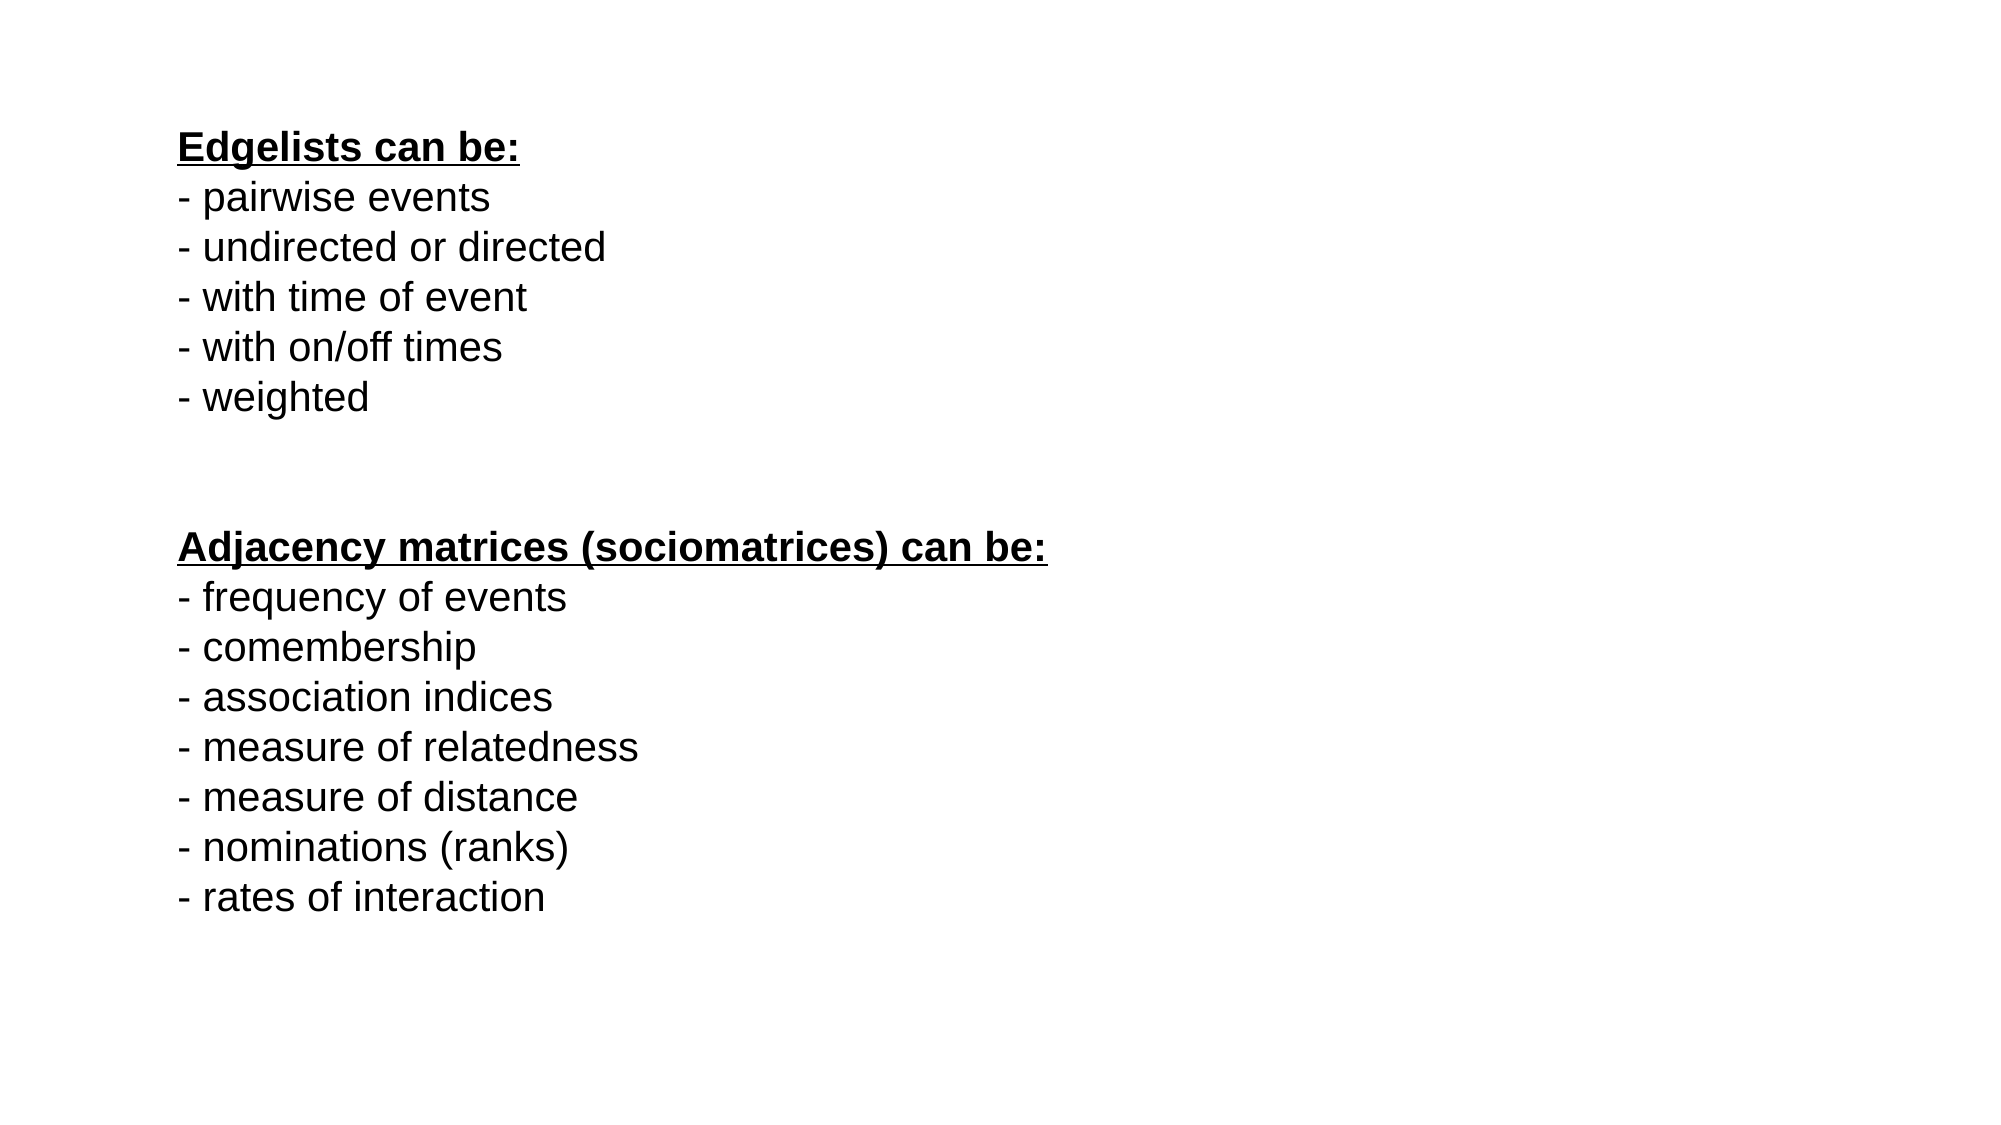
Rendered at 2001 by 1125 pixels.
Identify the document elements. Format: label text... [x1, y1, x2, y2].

text_box Edgelists can be: - pairwise events - undirected or directed - with time of event - with on/off times - weighted Adjacency matrices (sociomatrices) can be: - frequency of events - comembership - association indices - measure of relatedness - measure of distance - nominations (ranks) - rates of interaction [162, 112, 1163, 978]
